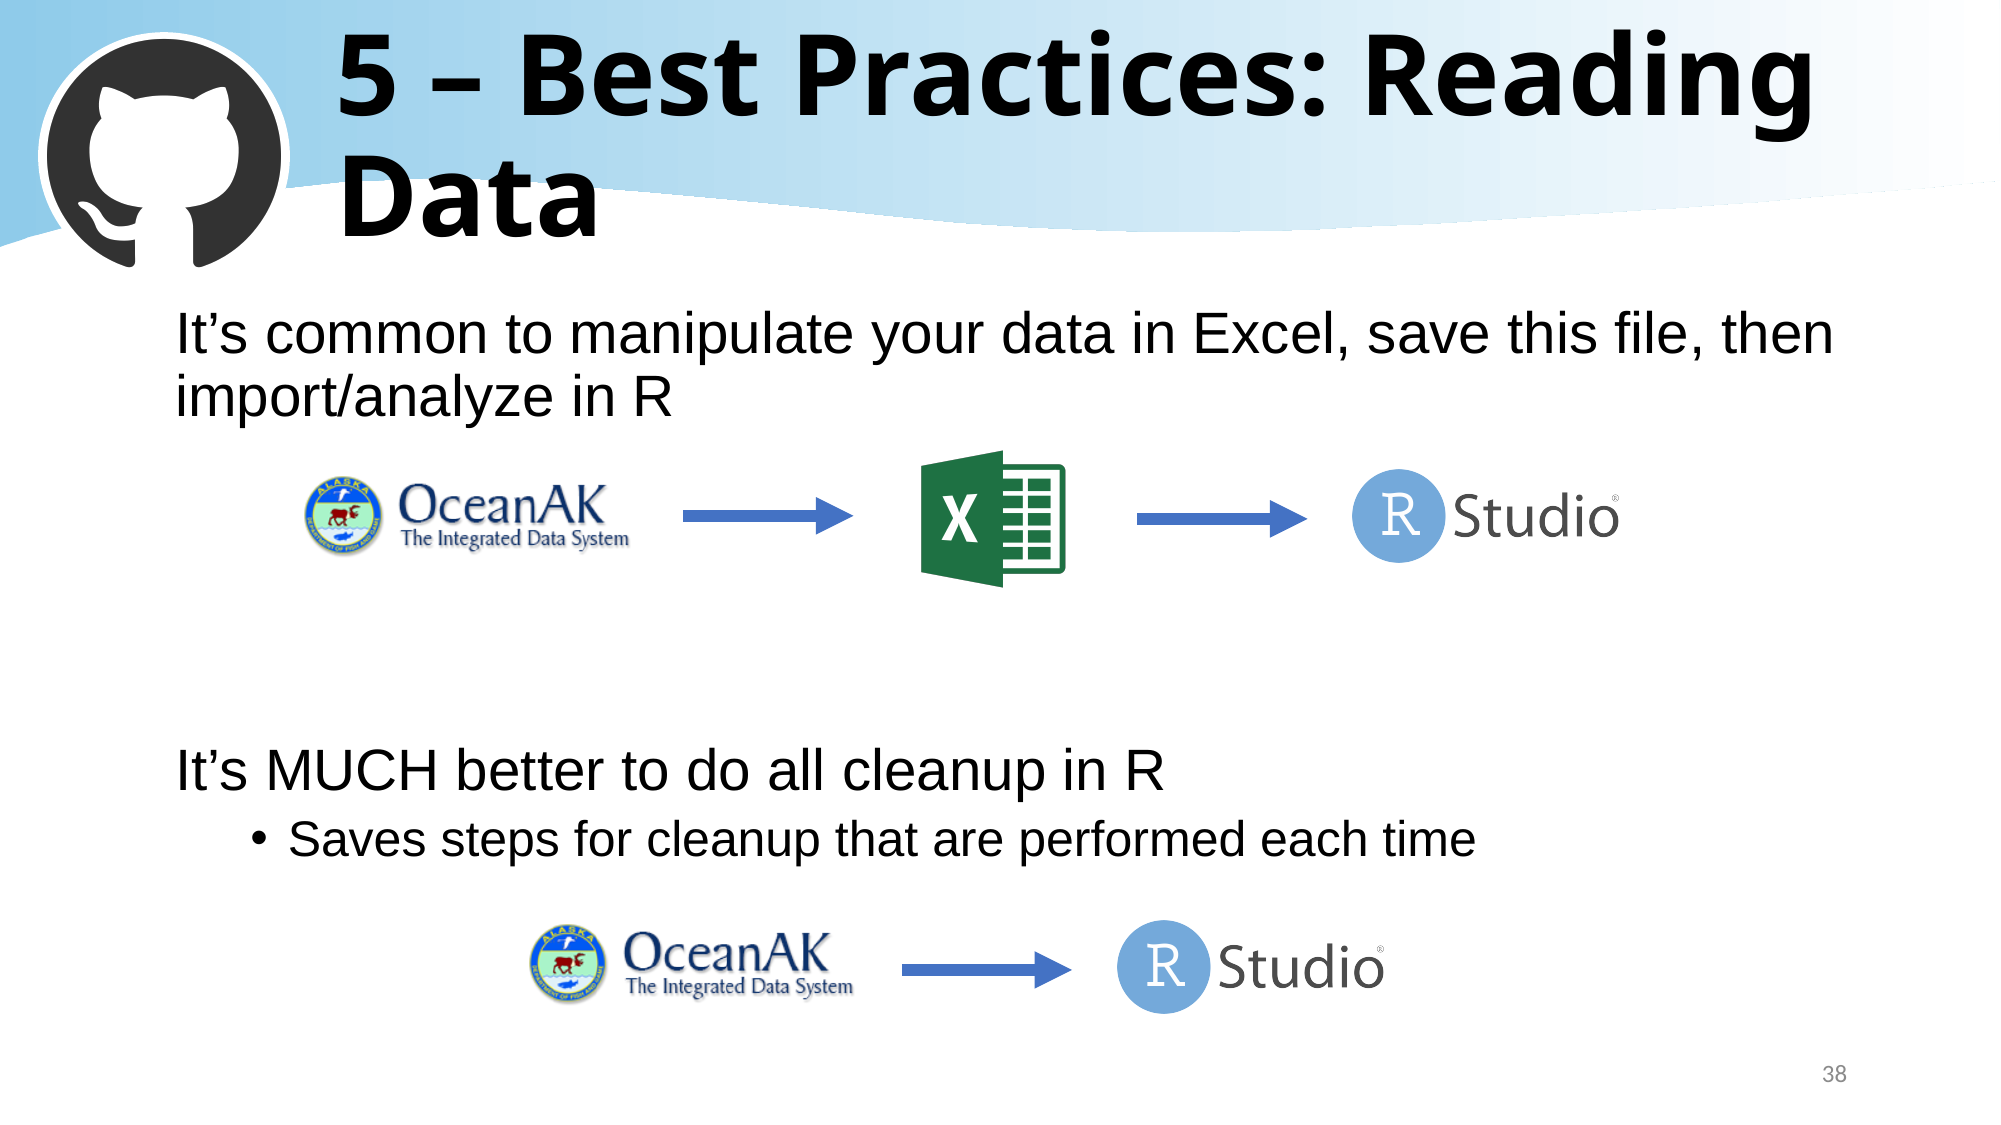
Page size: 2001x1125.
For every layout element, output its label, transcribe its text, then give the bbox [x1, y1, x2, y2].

list It’s common to manipulate your data in Excel, save this file, then import/analyze in R It’s MUCH better to do all cleanup in R Saves steps for cleanup that are performed each time [160, 295, 1886, 1073]
picture [913, 439, 1073, 599]
slide_number 38 [1412, 1073, 1863, 1103]
picture [47, 36, 281, 270]
title 5 – Best Practices: Reading Data [320, 46, 1863, 234]
picture [1117, 920, 1384, 1014]
picture [1352, 469, 1619, 563]
picture [509, 918, 857, 1016]
picture [285, 470, 633, 568]
